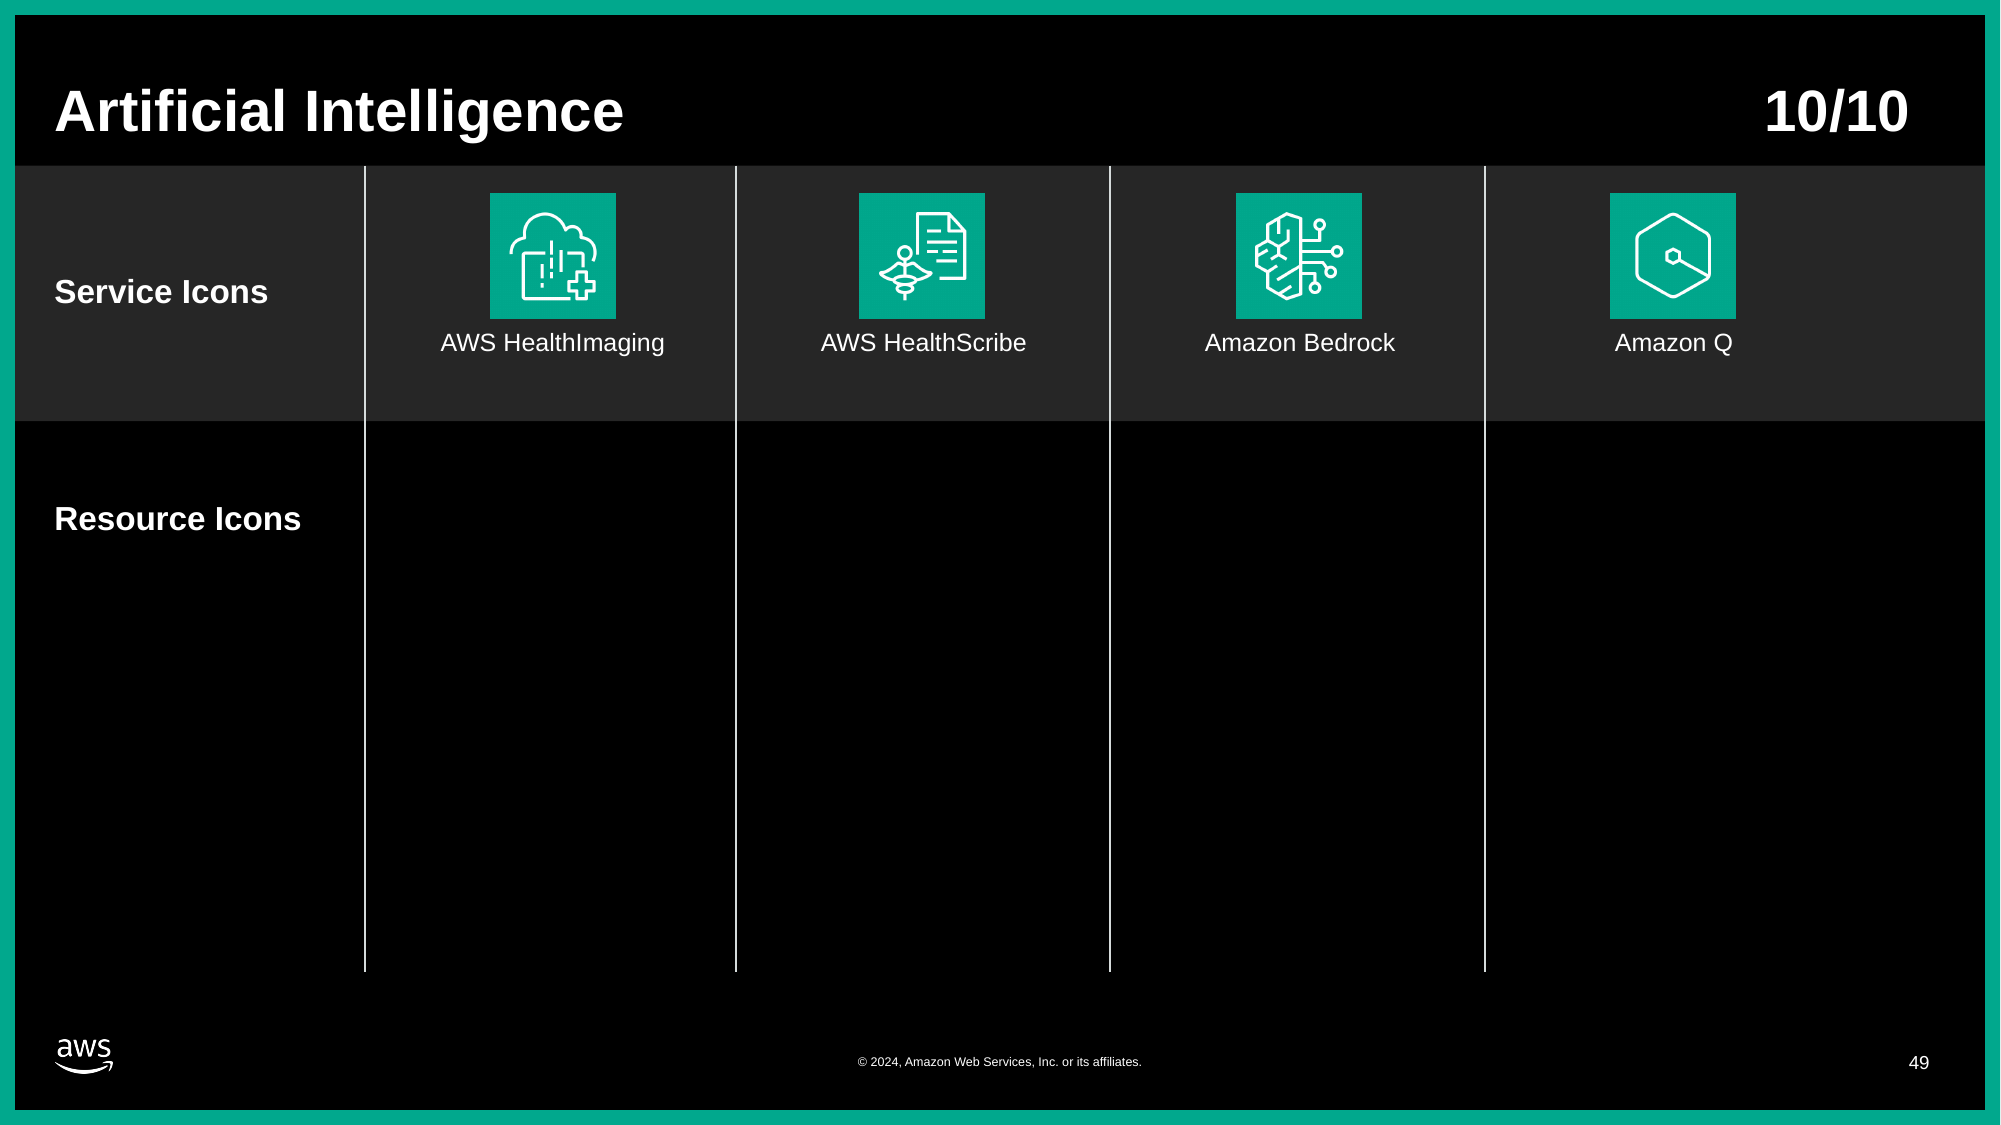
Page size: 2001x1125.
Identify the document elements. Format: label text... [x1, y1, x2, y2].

footer © 2024, Amazon Web Services, Inc. or its affiliates. [662, 1031, 1338, 1092]
picture [859, 193, 985, 319]
text_box Amazon Q [1488, 319, 1860, 364]
slide_number 49 [1494, 1031, 1945, 1092]
picture [1610, 193, 1736, 319]
picture [490, 193, 616, 319]
picture [55, 1039, 113, 1074]
title Artificial Intelligence 10/10 [39, 59, 1945, 166]
text_box AWS HealthImaging [369, 319, 735, 364]
text_box AWS HealthScribe [736, 319, 1109, 364]
picture [1236, 193, 1362, 319]
text_box Amazon Bedrock [1113, 319, 1484, 364]
